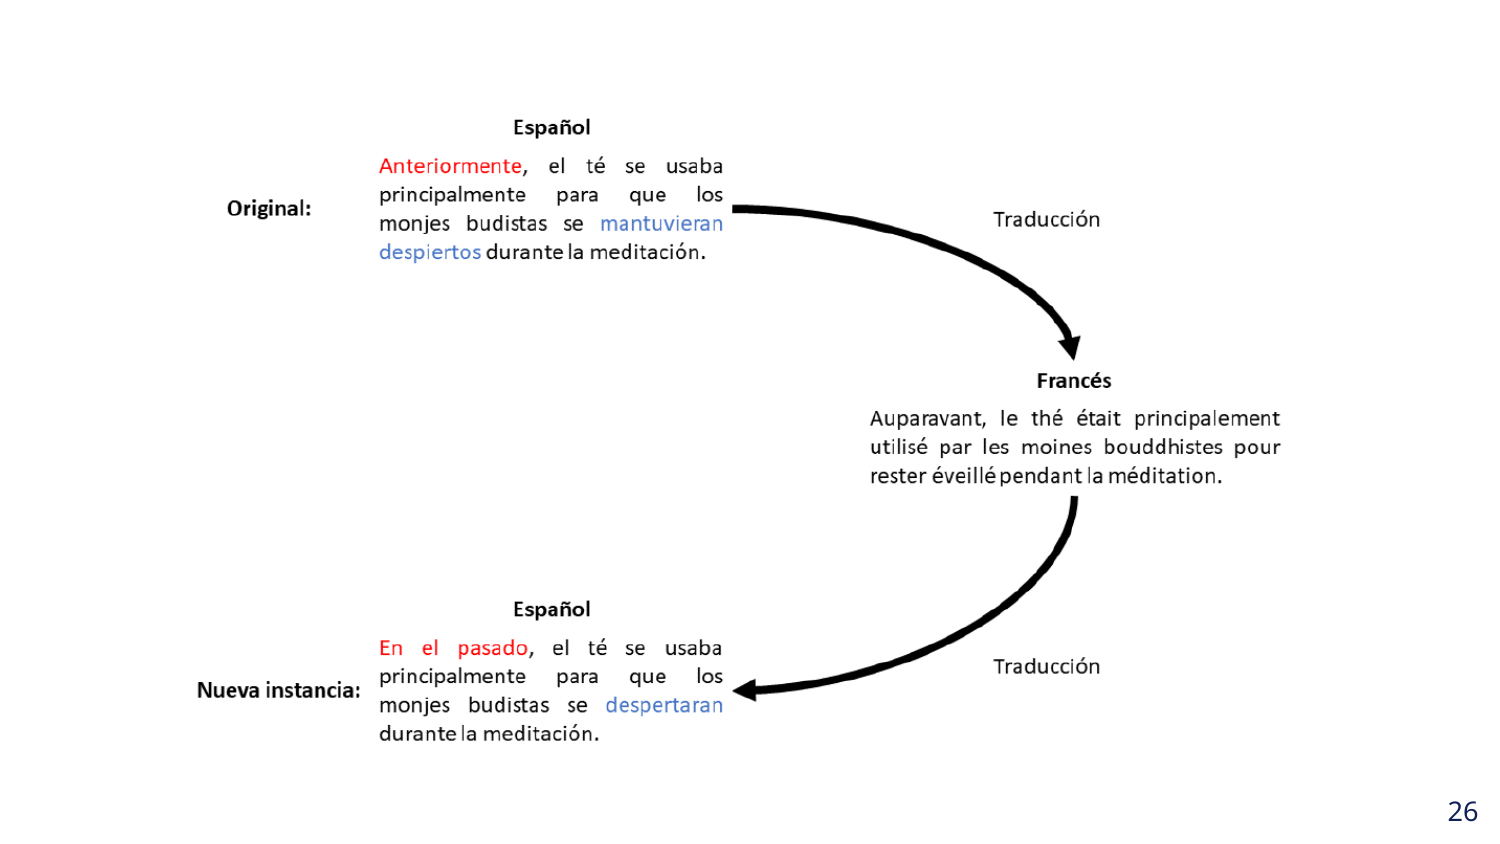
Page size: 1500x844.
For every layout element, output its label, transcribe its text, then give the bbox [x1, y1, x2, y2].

picture [142, 55, 1358, 789]
slide_number ‹#› [1403, 779, 1494, 844]
